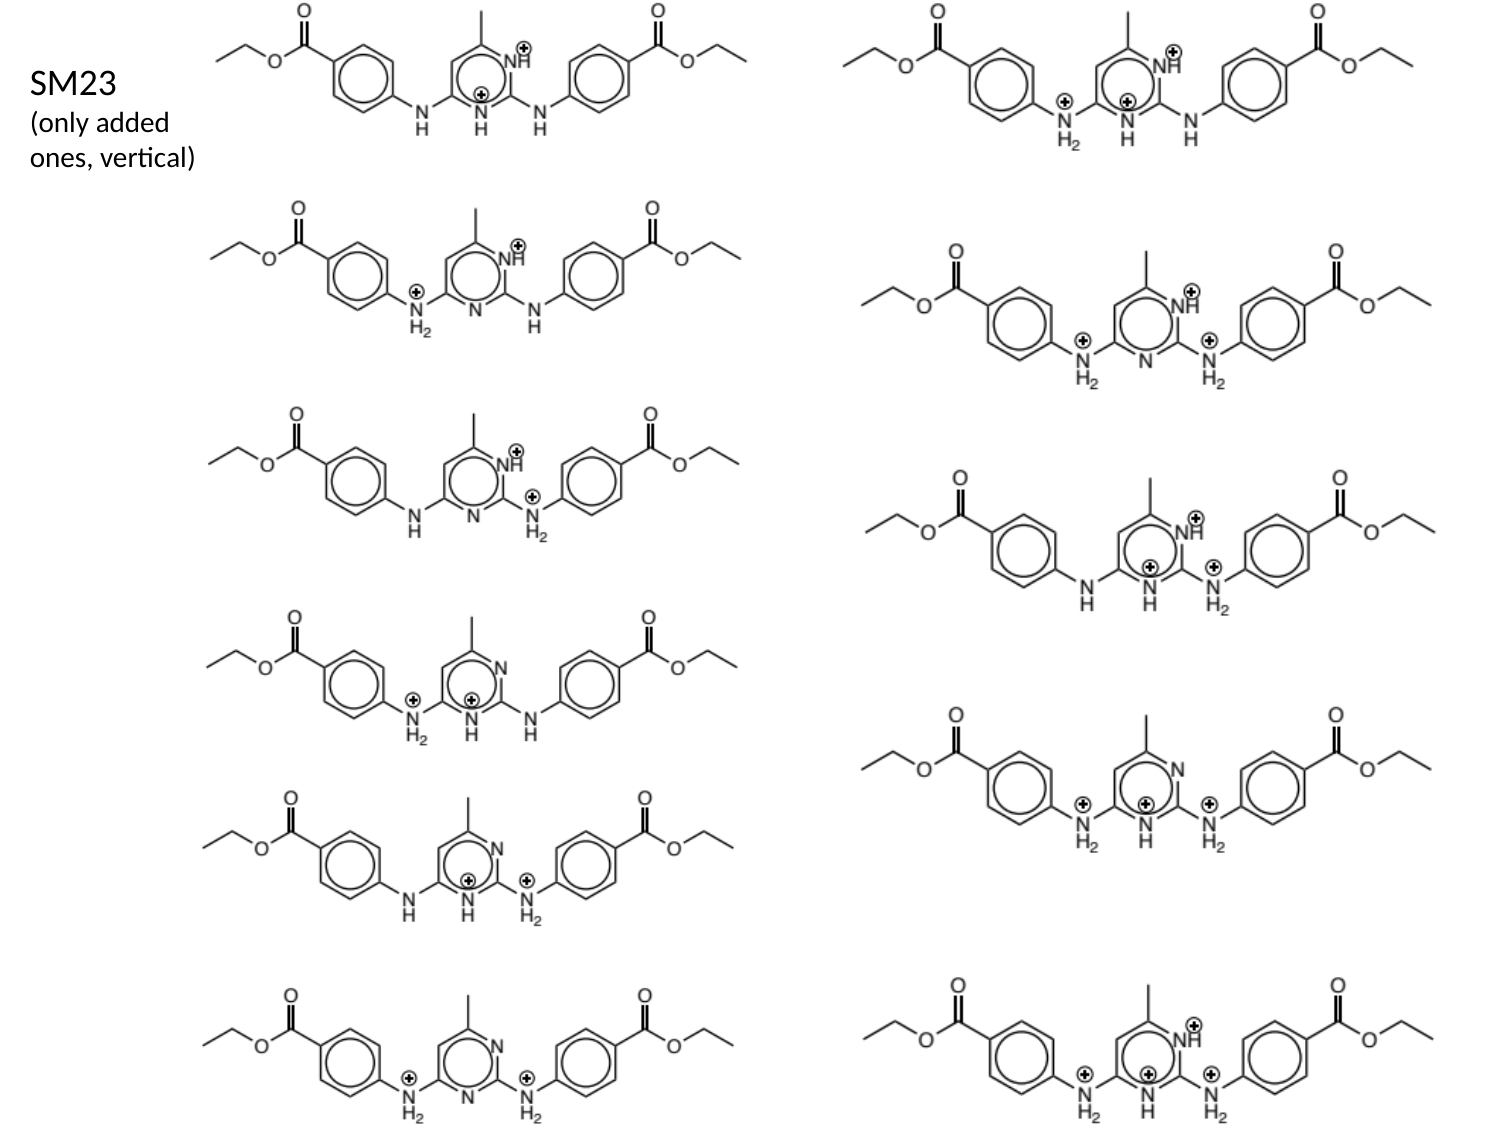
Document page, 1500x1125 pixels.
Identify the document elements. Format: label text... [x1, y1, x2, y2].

picture [197, 0, 749, 1125]
text_box SM23 (only added ones, vertical) [15, 50, 191, 181]
picture [837, 0, 1440, 1125]
